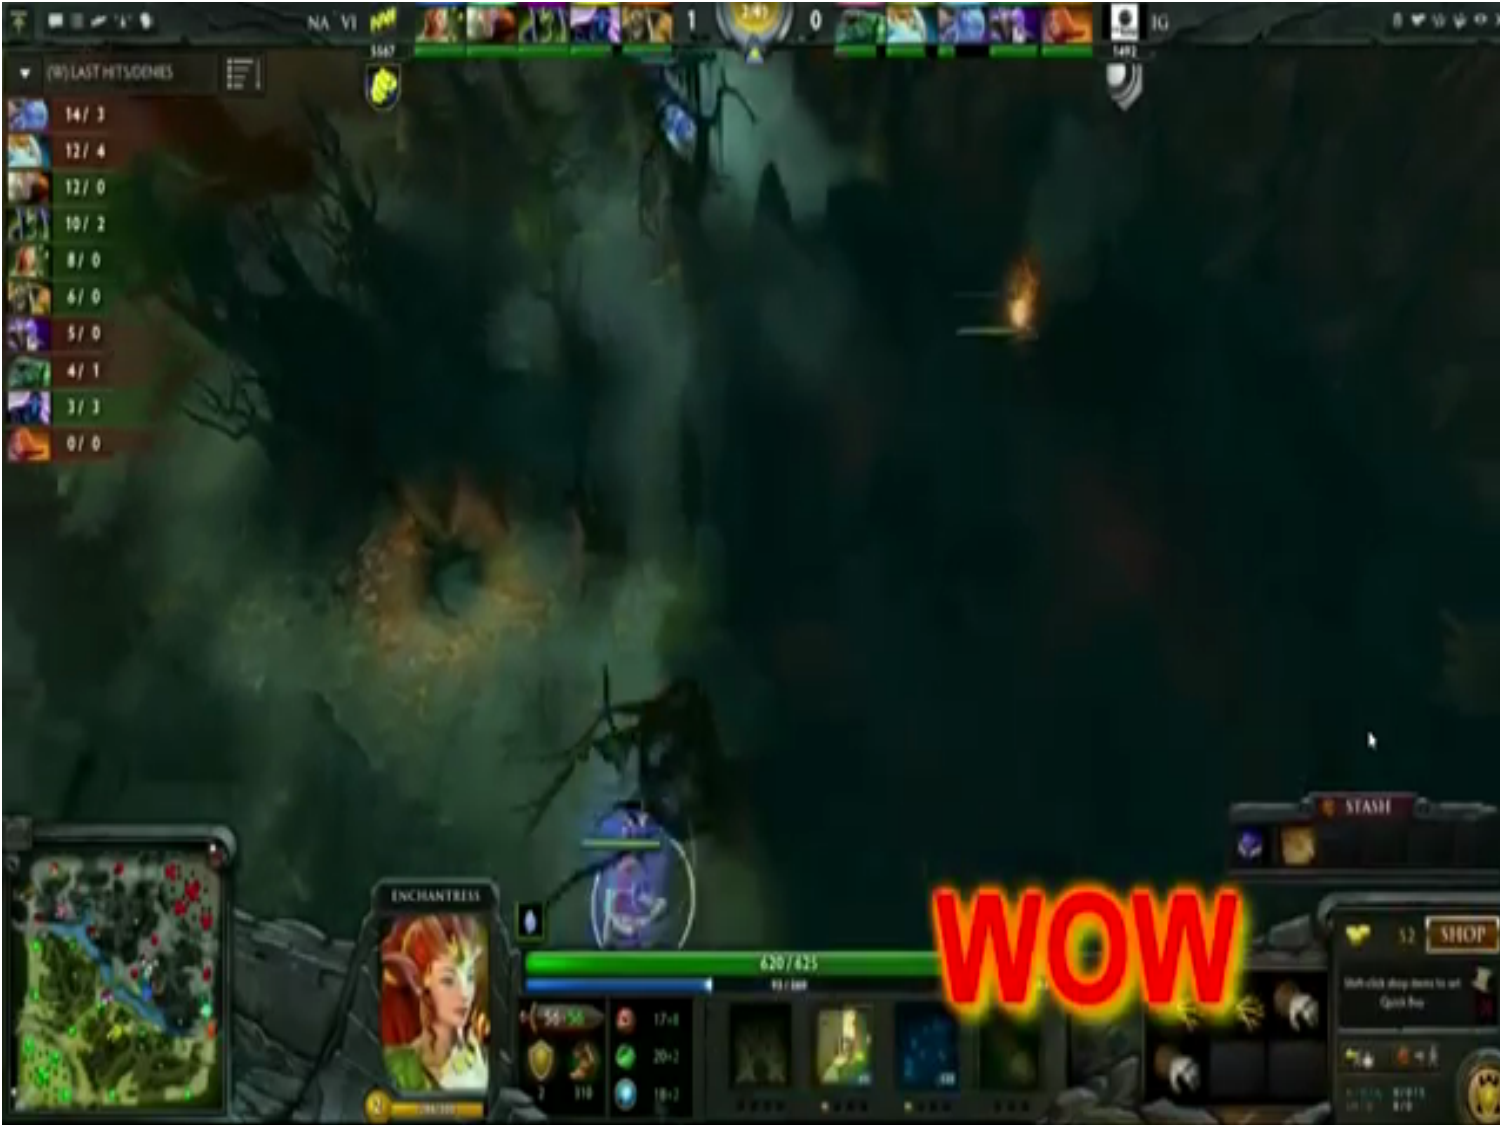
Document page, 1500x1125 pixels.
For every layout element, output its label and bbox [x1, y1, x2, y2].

list [1, 1, 1500, 1125]
